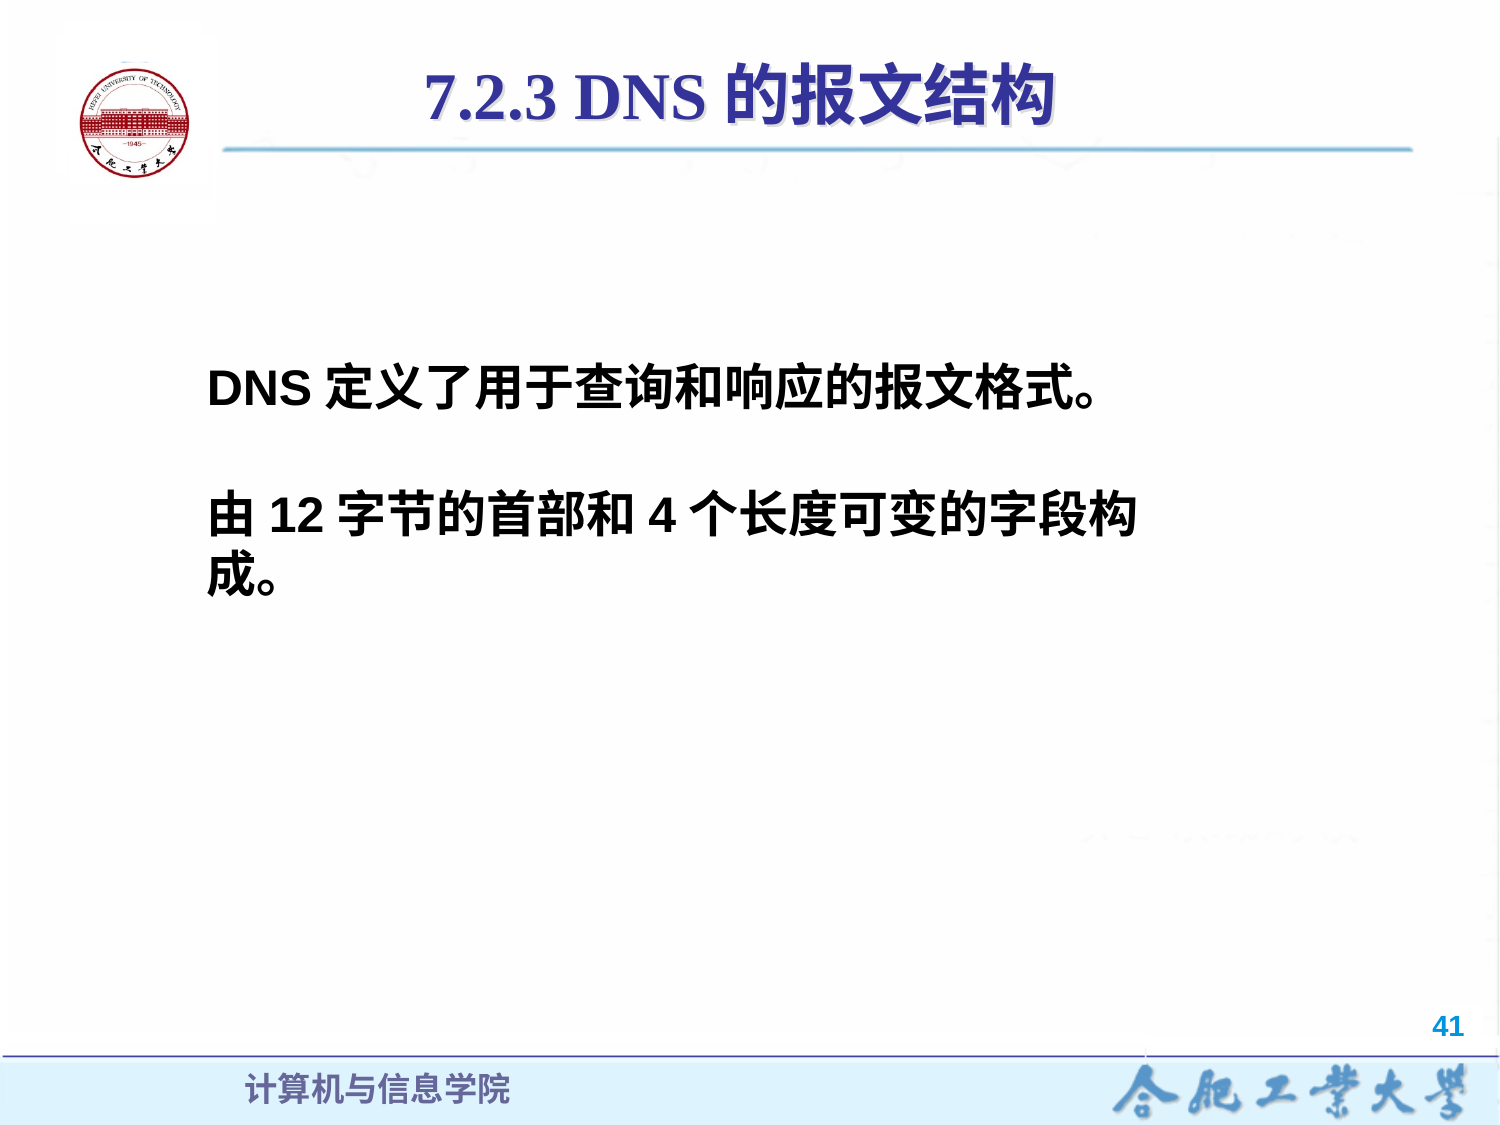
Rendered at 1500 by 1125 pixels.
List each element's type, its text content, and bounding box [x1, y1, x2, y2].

text_box 由12字节的首部和4个长度可变的字段构成。 [192, 474, 1239, 610]
text_box DNS定义了用于查询和响应的报文格式。 [192, 348, 1289, 424]
text_box 7.2.3 DNS的报文结构 [159, 36, 1322, 149]
picture [0, 0, 1500, 1125]
